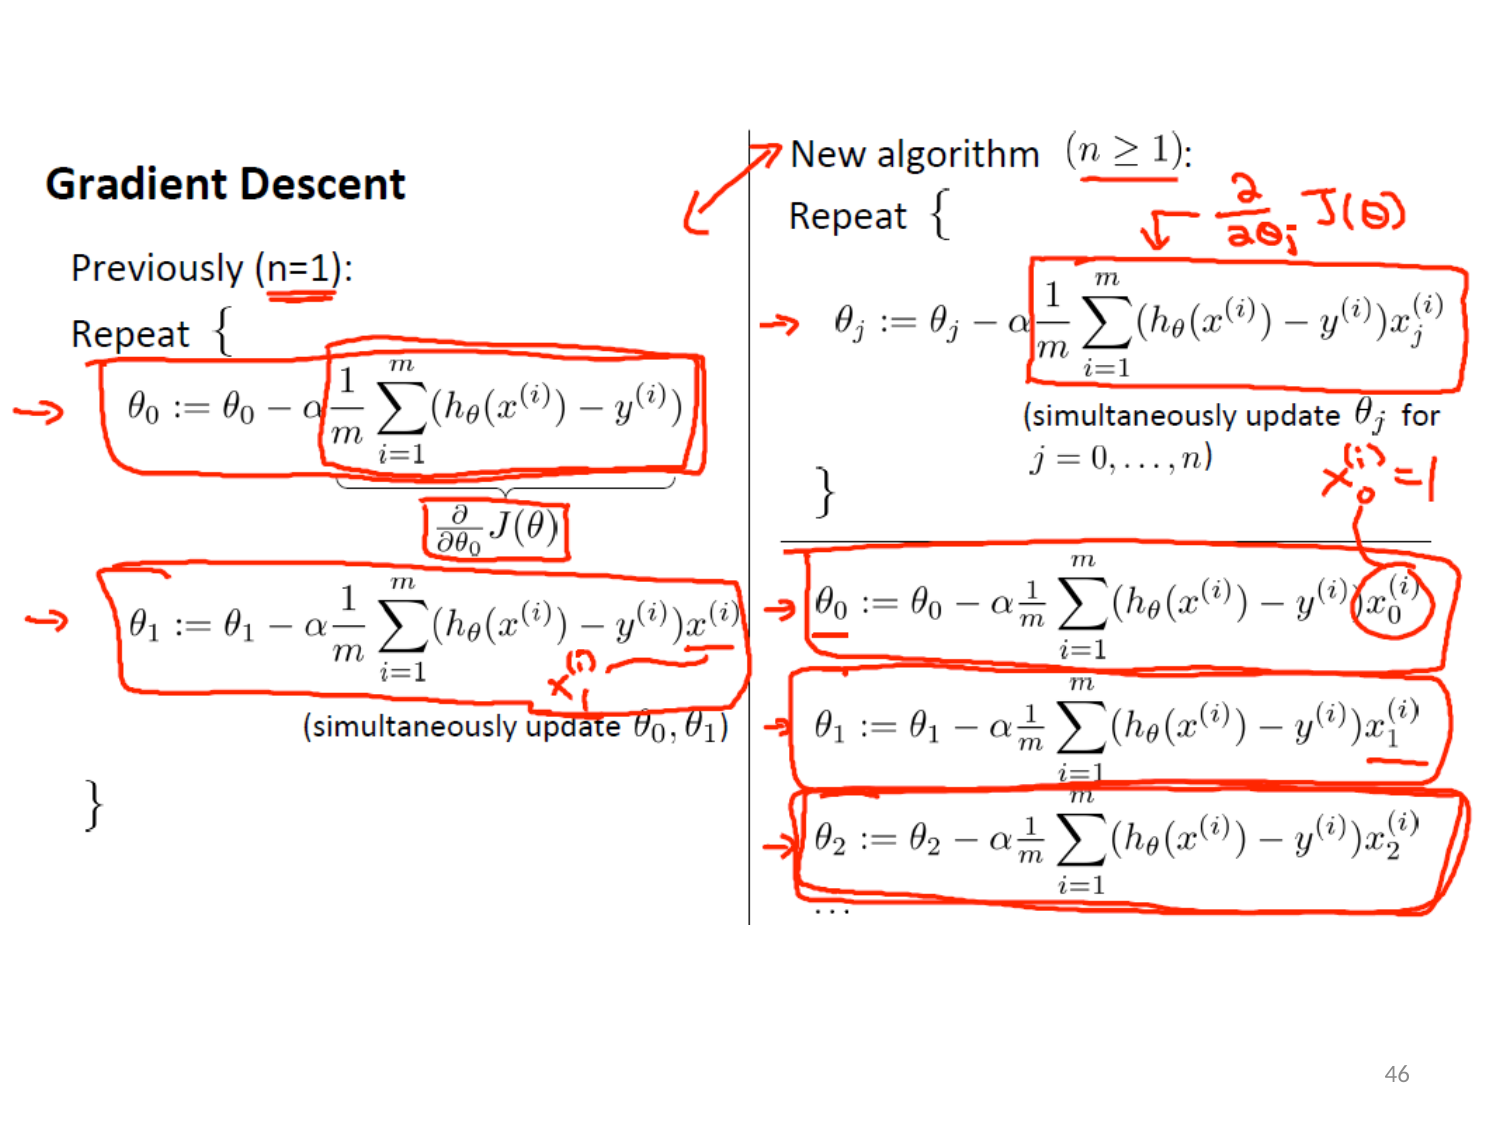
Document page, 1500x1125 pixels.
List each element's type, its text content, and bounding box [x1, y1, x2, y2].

slide_number 46 [1074, 1042, 1425, 1103]
picture [0, 125, 1476, 926]
